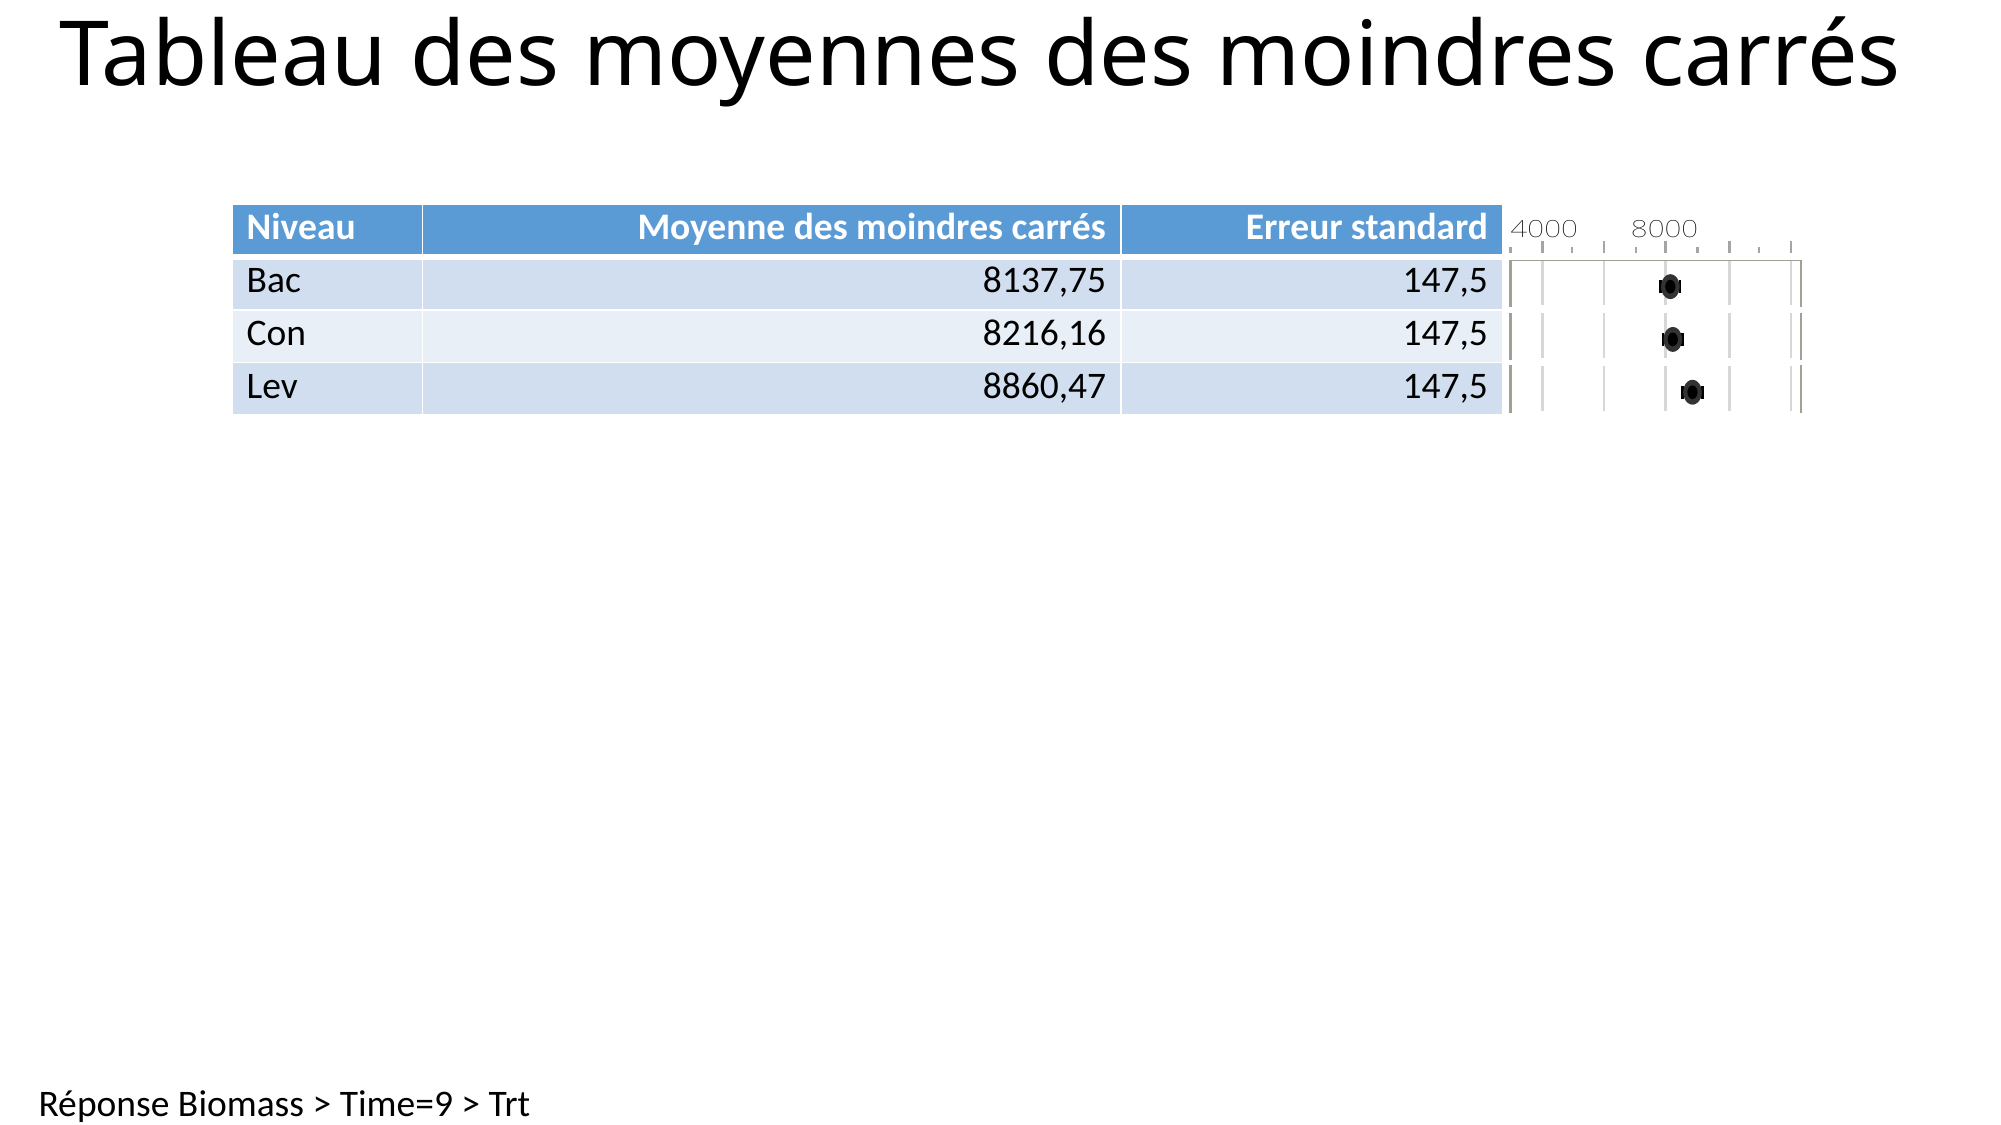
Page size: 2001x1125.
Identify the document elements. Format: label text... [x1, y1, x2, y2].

table_cell [1504, 260, 1805, 309]
table_cell 147,5 [1122, 311, 1502, 362]
table_cell 8216,16 [423, 311, 1120, 362]
title Tableau des moyennes des moindres carrés [0, 0, 1963, 113]
table_cell Con [233, 311, 422, 362]
table_header Niveau [233, 205, 422, 254]
table_cell Lev [233, 363, 422, 414]
table_header Moyenne des moindres carrés [423, 205, 1120, 254]
table_cell 147,5 [1122, 260, 1502, 309]
table_cell [1504, 311, 1805, 362]
table_cell 8860,47 [423, 363, 1120, 414]
table_header [1504, 205, 1805, 254]
table_cell 8137,75 [423, 260, 1120, 309]
table_cell Bac [233, 260, 422, 309]
table_cell 147,5 [1122, 363, 1502, 414]
table_header Erreur standard [1122, 205, 1502, 254]
table_cell [1504, 363, 1805, 414]
text_box Réponse Biomass > Time=9 > Trt [38, 1079, 531, 1125]
